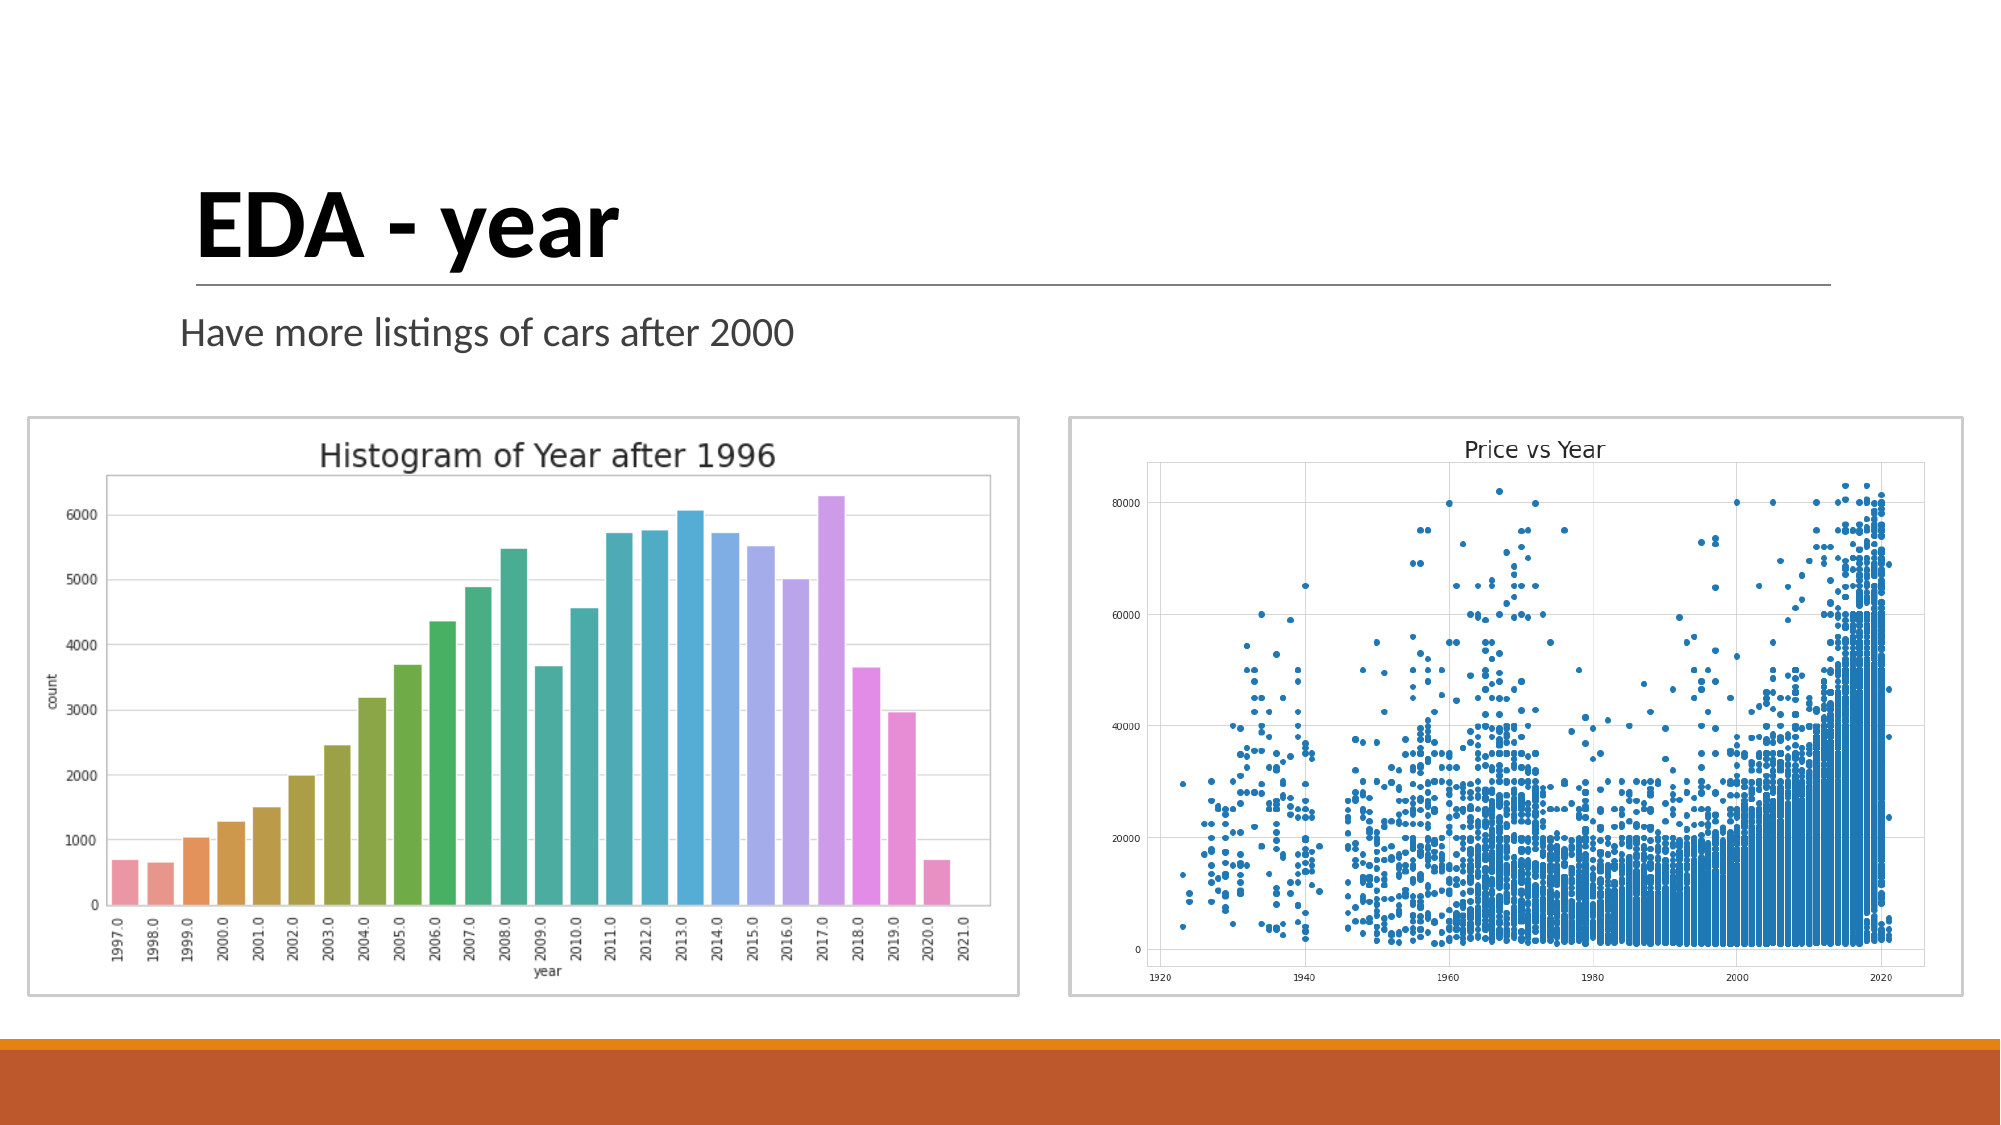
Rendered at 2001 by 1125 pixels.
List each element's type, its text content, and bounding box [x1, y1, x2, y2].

title EDA - year [180, 47, 1830, 285]
text_box [28, 417, 1019, 996]
list Have more listings of cars after 2000 [180, 302, 1830, 963]
text_box [1070, 417, 1963, 996]
picture [36, 432, 1000, 989]
picture [1104, 432, 1929, 989]
